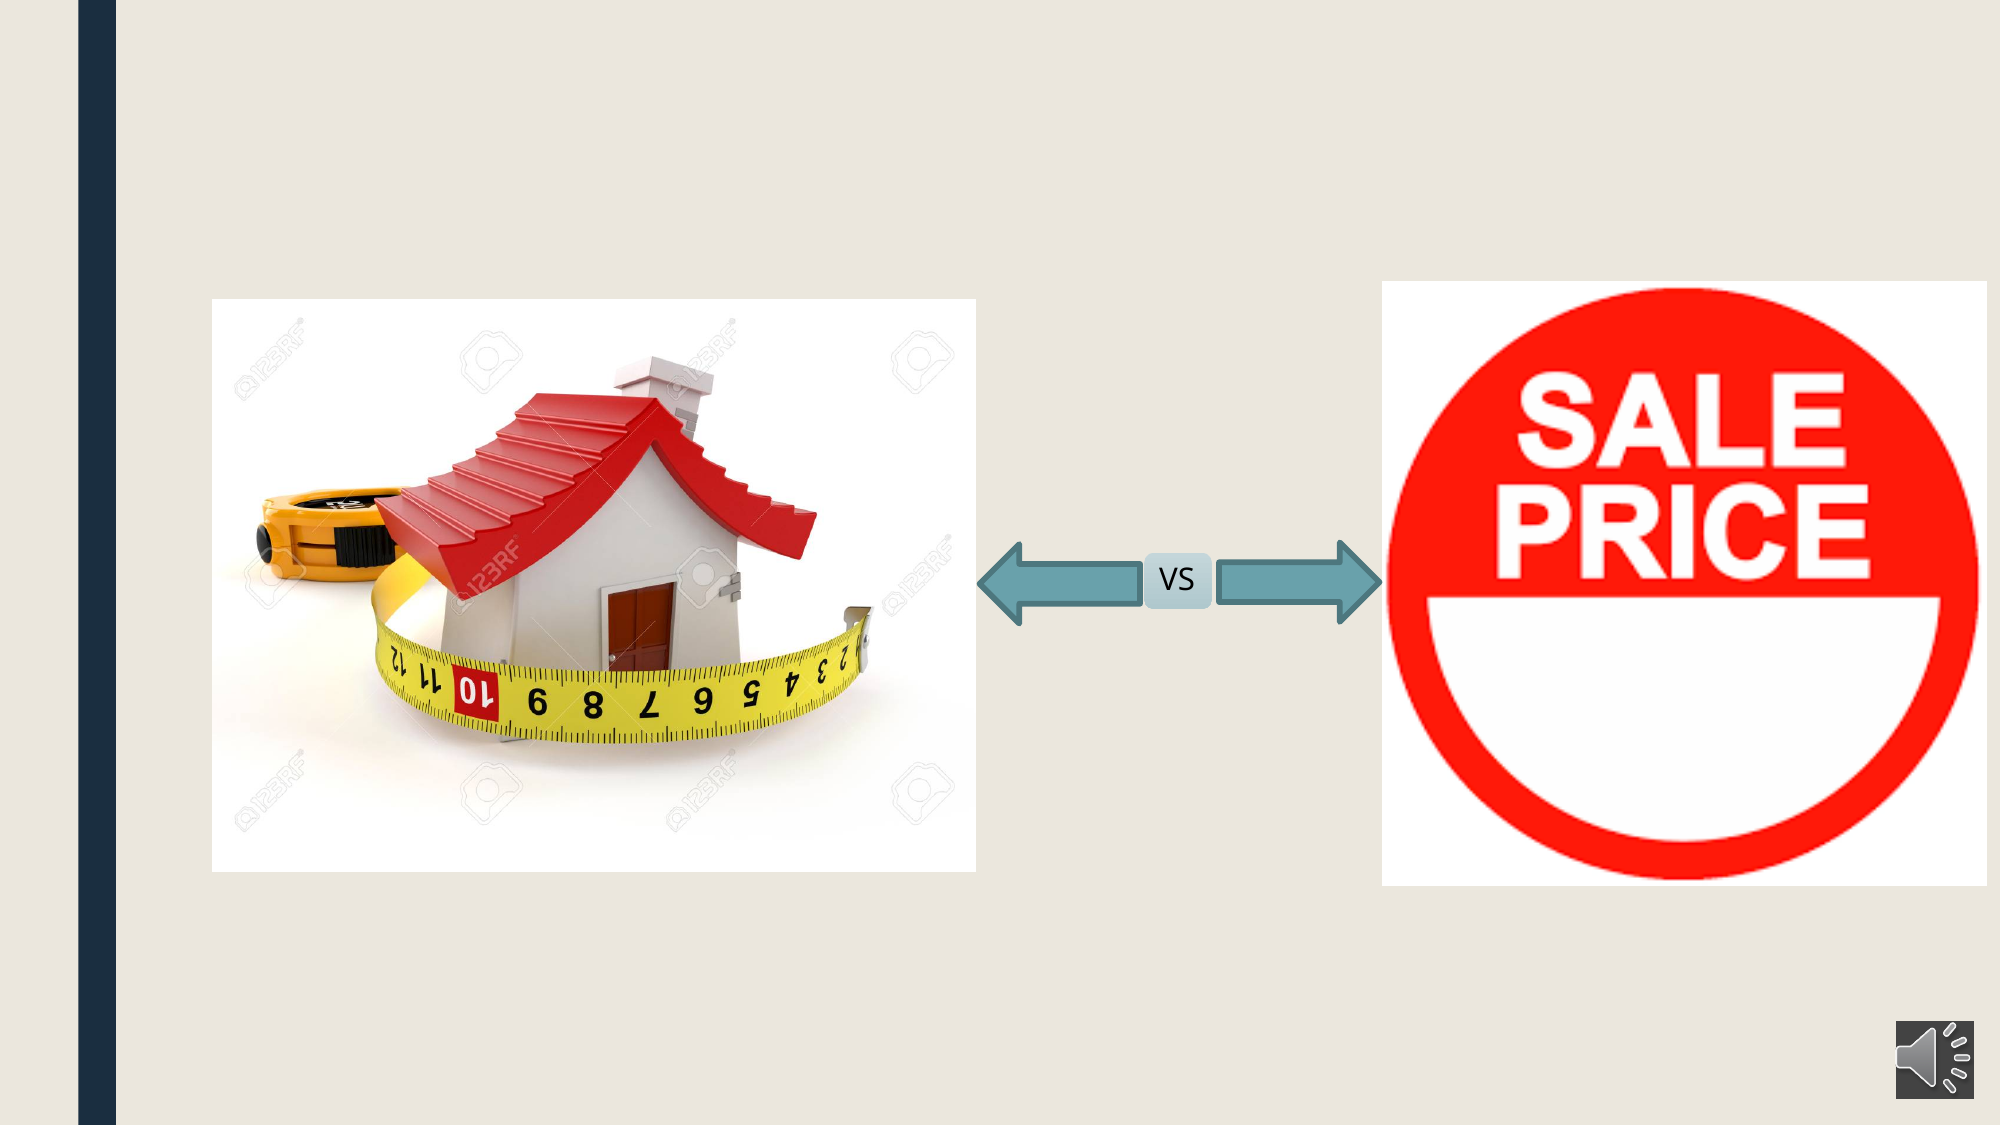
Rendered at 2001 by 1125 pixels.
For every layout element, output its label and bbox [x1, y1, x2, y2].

picture [212, 299, 976, 872]
text_box [1216, 539, 1382, 625]
text_box [976, 541, 1143, 627]
picture [1894, 1019, 1975, 1100]
text_box [1144, 550, 1212, 610]
picture [1382, 281, 1987, 886]
